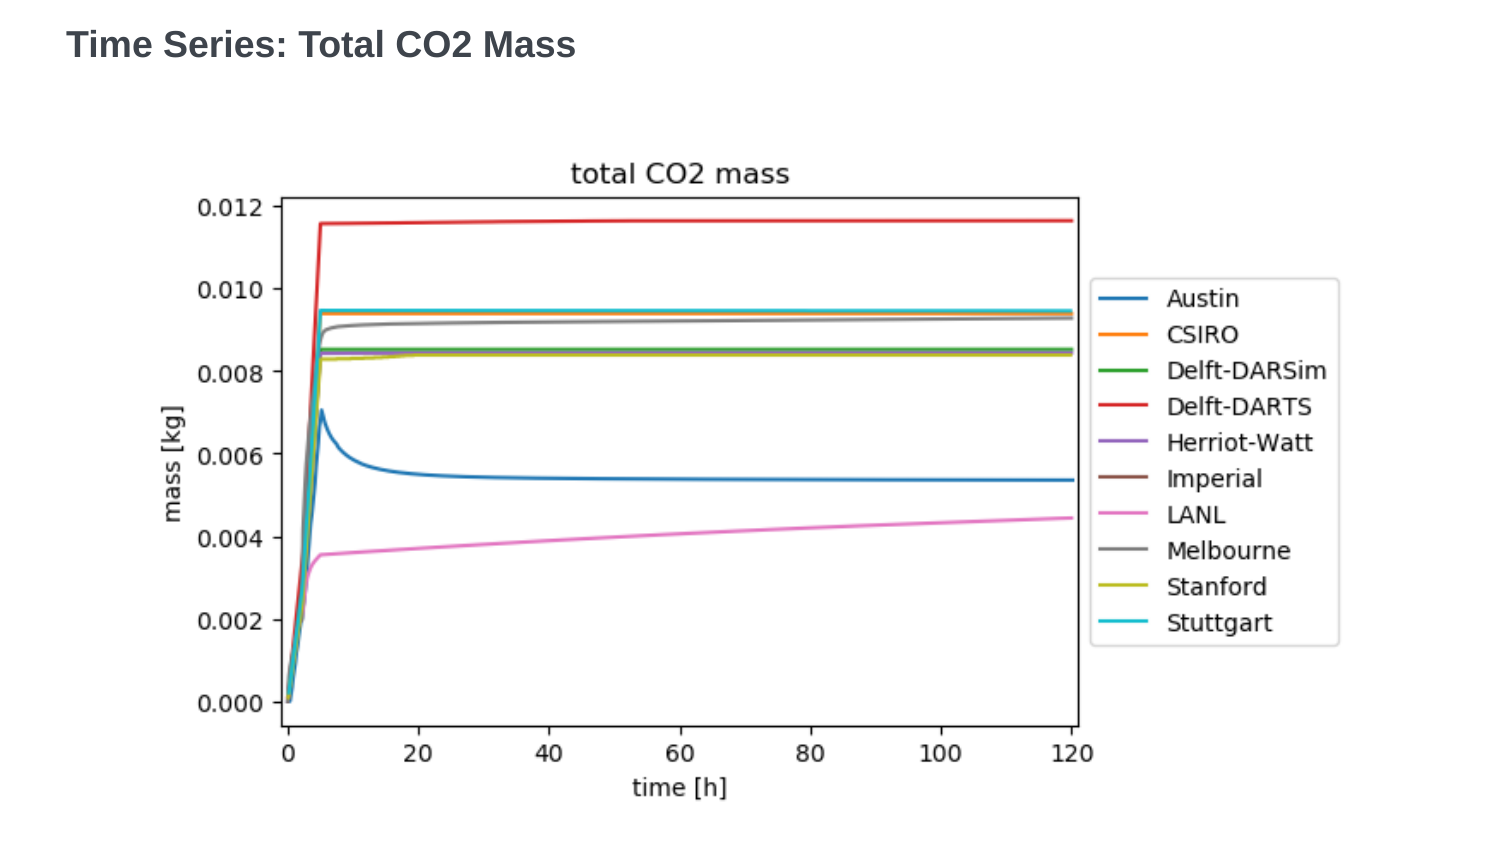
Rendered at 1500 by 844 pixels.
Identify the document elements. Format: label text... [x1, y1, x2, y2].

picture [146, 146, 1354, 817]
title Time Series: Total CO2 Mass [51, 10, 1449, 105]
